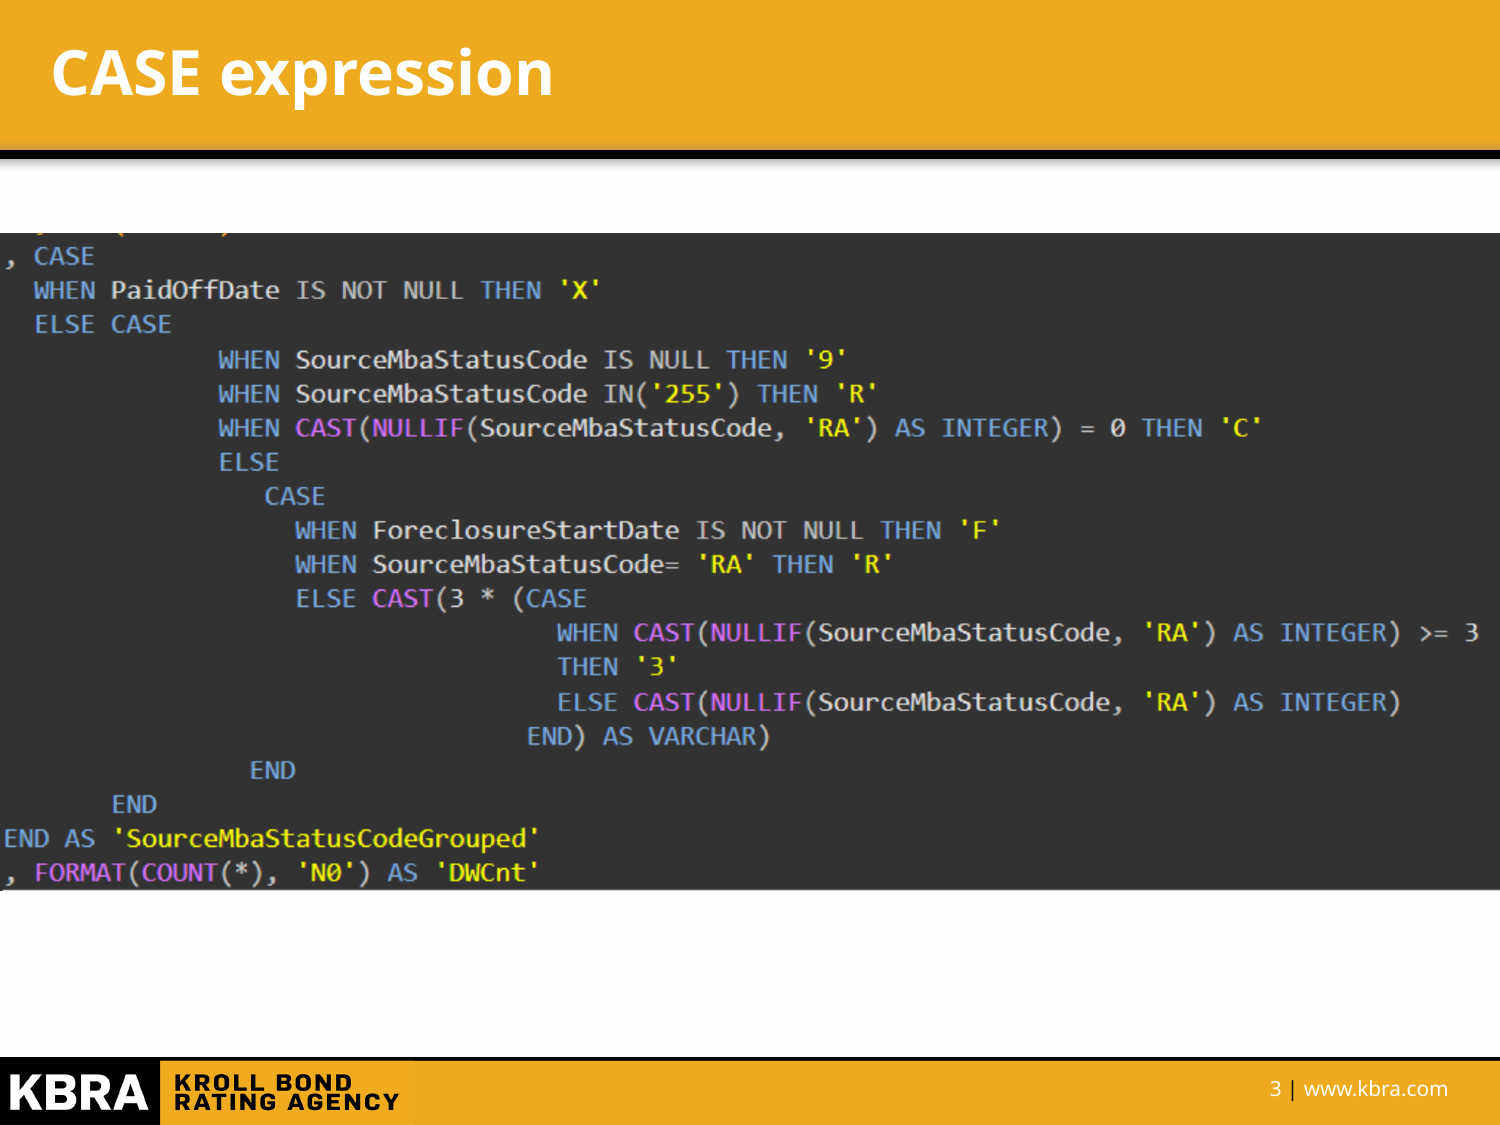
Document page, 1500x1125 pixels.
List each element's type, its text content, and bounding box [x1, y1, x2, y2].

picture [0, 0, 1500, 1125]
title CASE expression [35, 0, 1500, 152]
